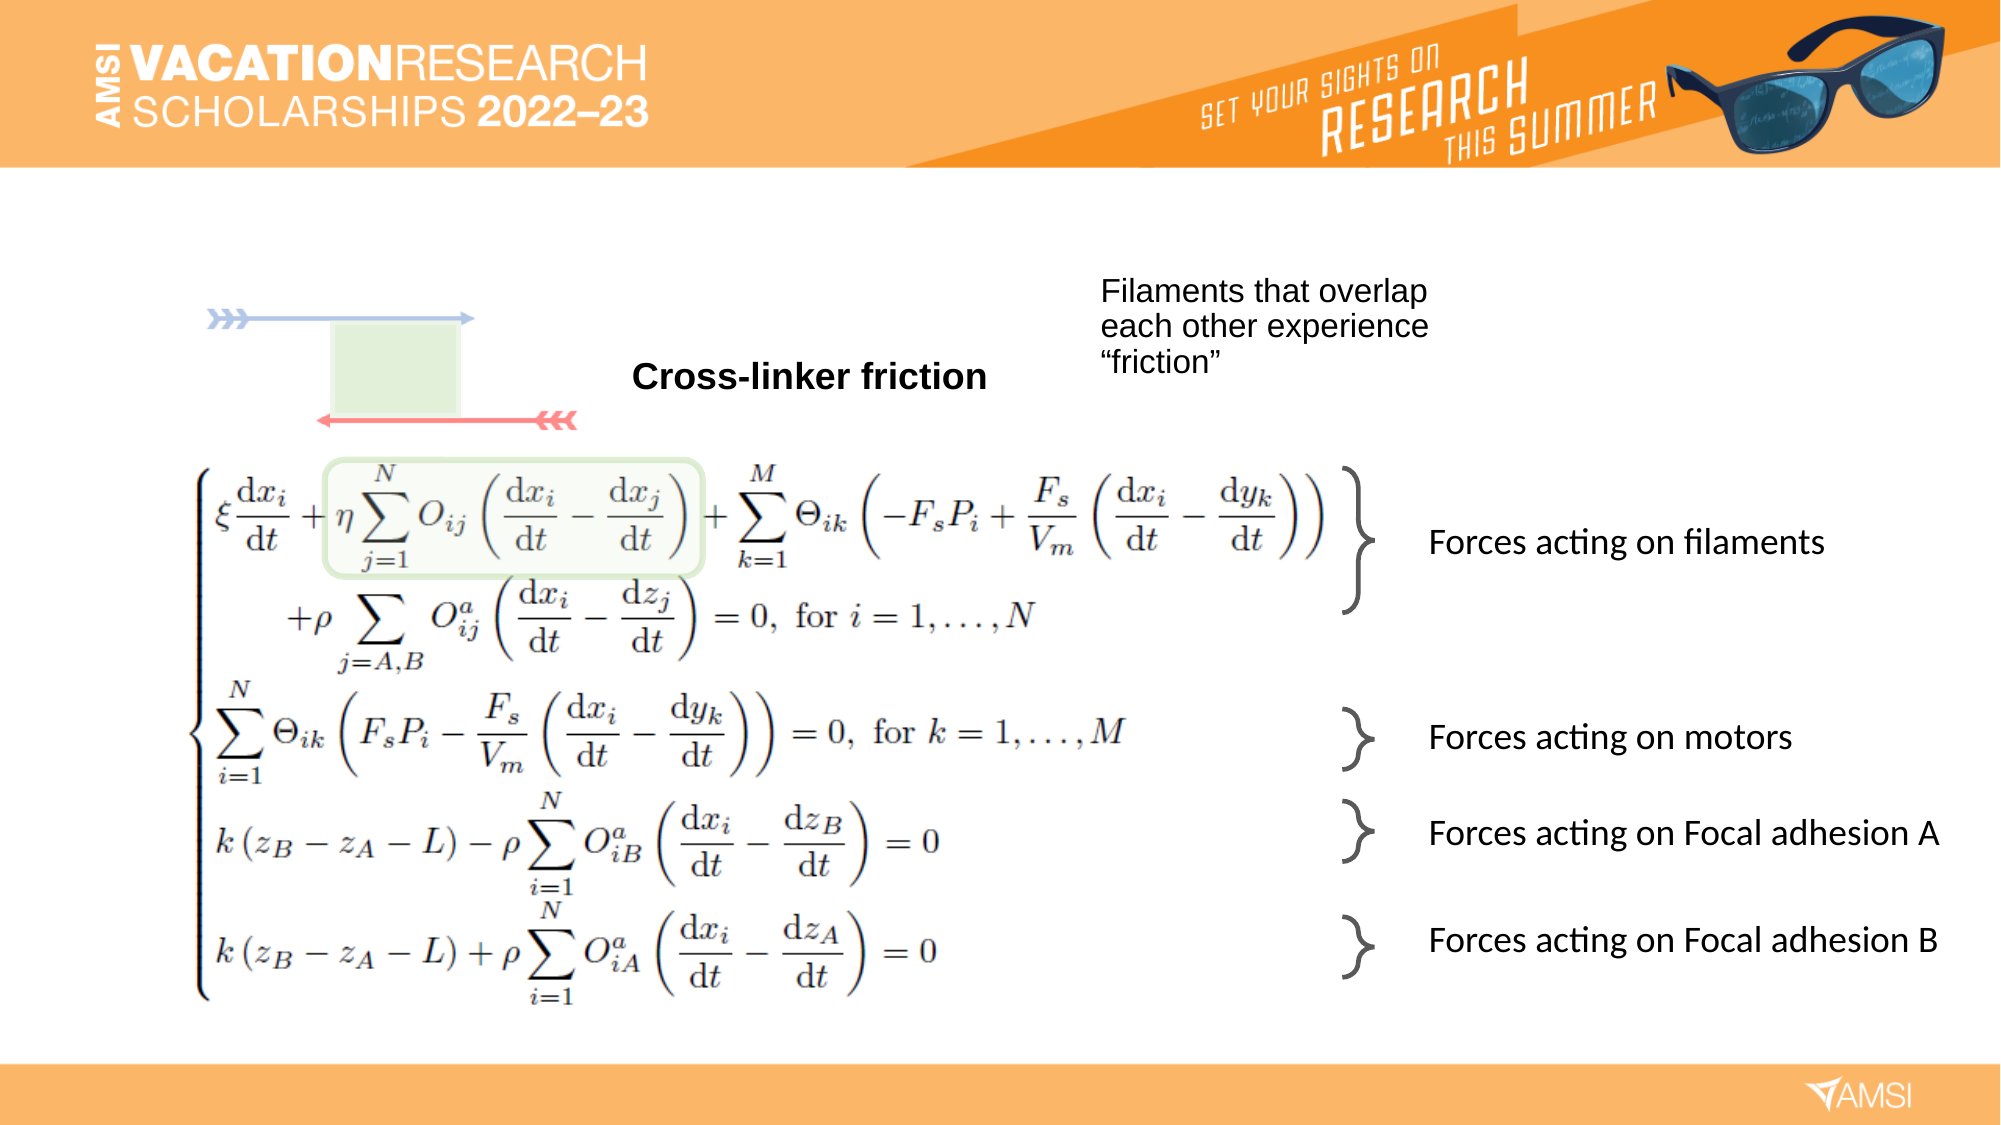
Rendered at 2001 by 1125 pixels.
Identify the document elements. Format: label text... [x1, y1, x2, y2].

text_box Cross-linker friction [616, 349, 1040, 420]
text_box Forces acting on Focal adhesion B [1485, 907, 1973, 968]
text_box Filaments that overlap each other experience “friction” [1085, 265, 1518, 562]
picture [0, 0, 2001, 1125]
text_box Forces acting on motors [1485, 705, 1830, 765]
text_box Forces acting on filaments [1485, 510, 1877, 570]
text_box Forces acting on Focal adhesion A [1485, 800, 1973, 861]
